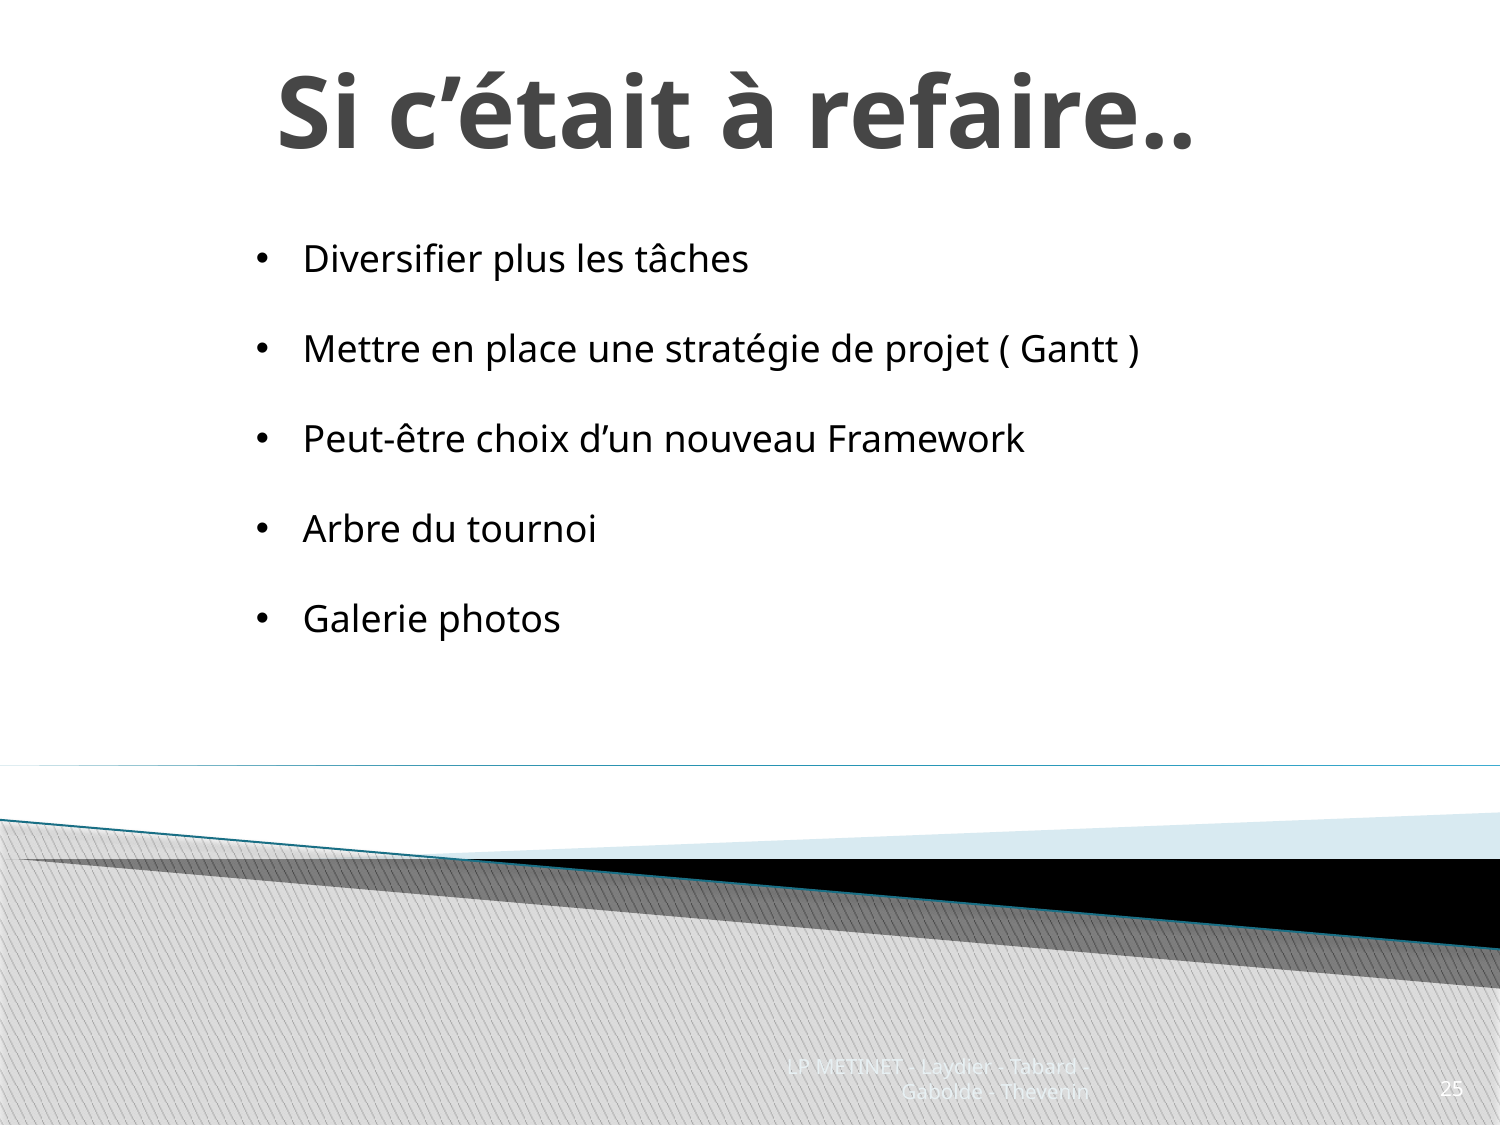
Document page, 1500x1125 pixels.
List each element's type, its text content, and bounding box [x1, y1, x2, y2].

title Si c’était à refaire.. [112, 37, 1388, 176]
text_box Diversifier plus les tâches Mettre en place une stratégie de projet ( Gantt ) Peut-être choix d’un nouveau Framework Arbre du tournoi Galerie photos [241, 227, 1388, 648]
picture [5, 859, 1500, 989]
footer LP METINET - Laydier - Tabard - Gabolde - Thevenin [718, 1051, 1105, 1112]
slide_number 25 [1418, 1051, 1479, 1112]
